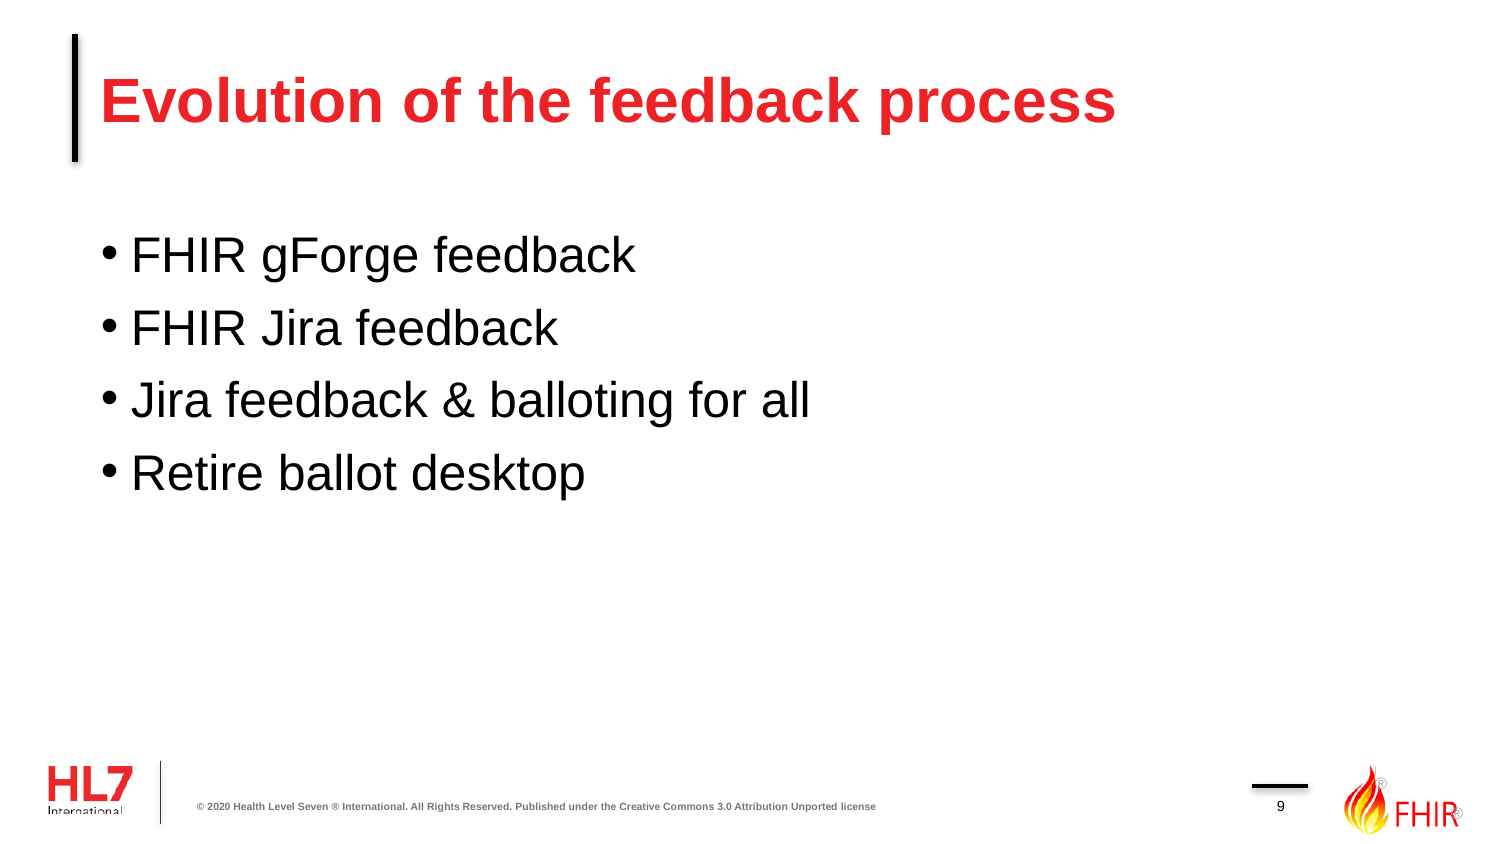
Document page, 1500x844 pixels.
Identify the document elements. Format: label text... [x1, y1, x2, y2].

picture [1339, 760, 1463, 837]
list FHIR gForge feedback FHIR Jira feedback Jira feedback & balloting for all Retire ballot desktop [100, 222, 1451, 731]
footer © 2020 Health Level Seven ® International. All Rights Reserved. Published under the Creative Commons 3.0 Attribution Unported license [196, 786, 941, 813]
title Evolution of the feedback process [100, 33, 1451, 163]
slide_number 9 [1258, 786, 1304, 814]
